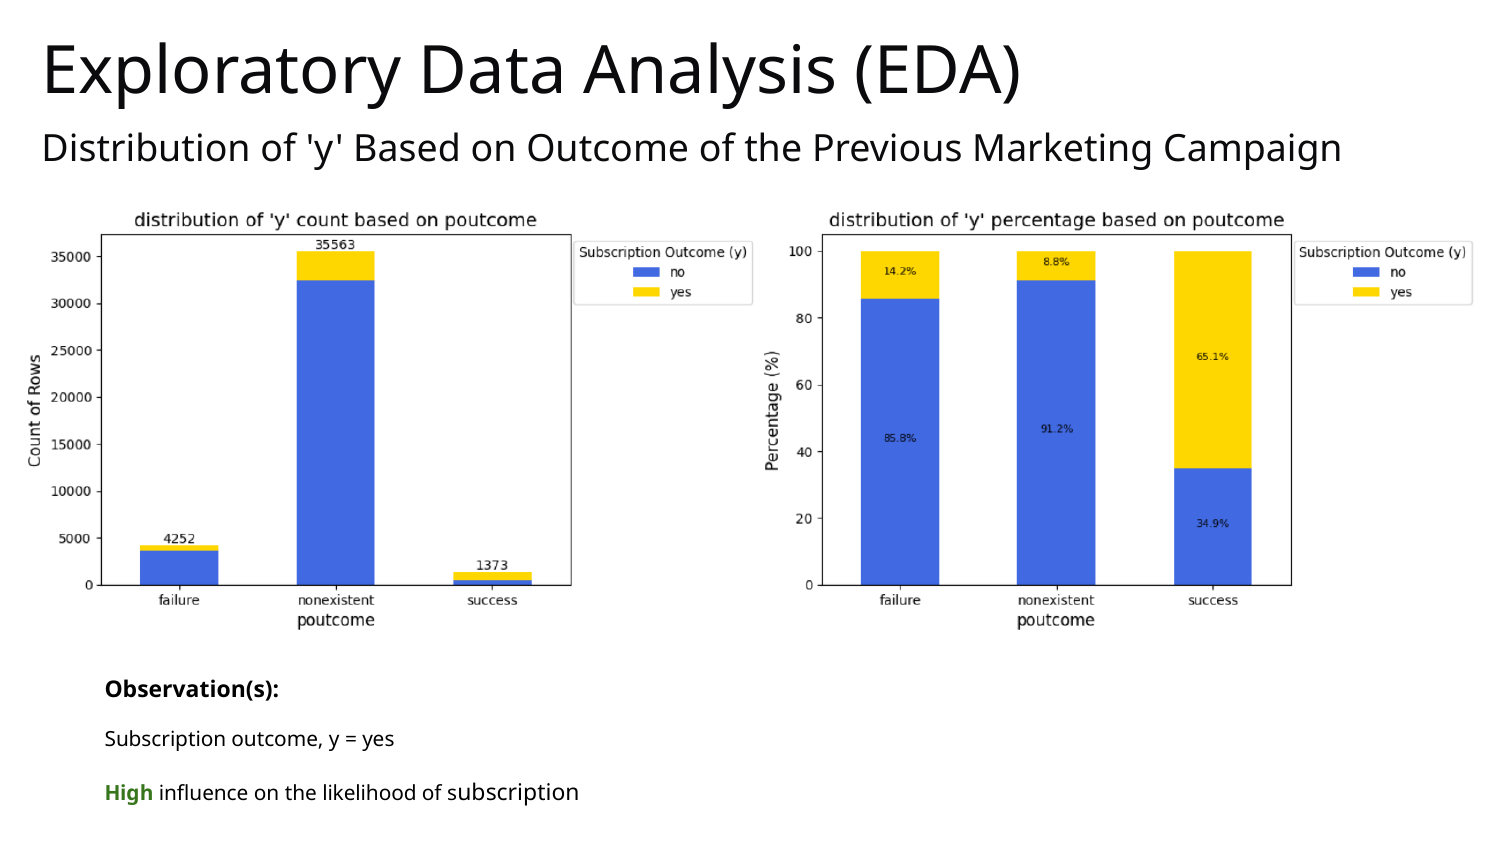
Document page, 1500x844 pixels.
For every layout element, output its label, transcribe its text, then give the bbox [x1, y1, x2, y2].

picture [24, 209, 758, 631]
title Exploratory Data Analysis (EDA) [26, 12, 1291, 108]
text_box Subscription outcome, y = yes High influence on the likelihood of subscription [89, 706, 1363, 820]
picture [763, 209, 1476, 631]
text_box Observation(s): [89, 655, 1021, 717]
text_box Distribution of 'y' Based on Outcome of the Previous Marketing Campaign [26, 108, 1392, 184]
